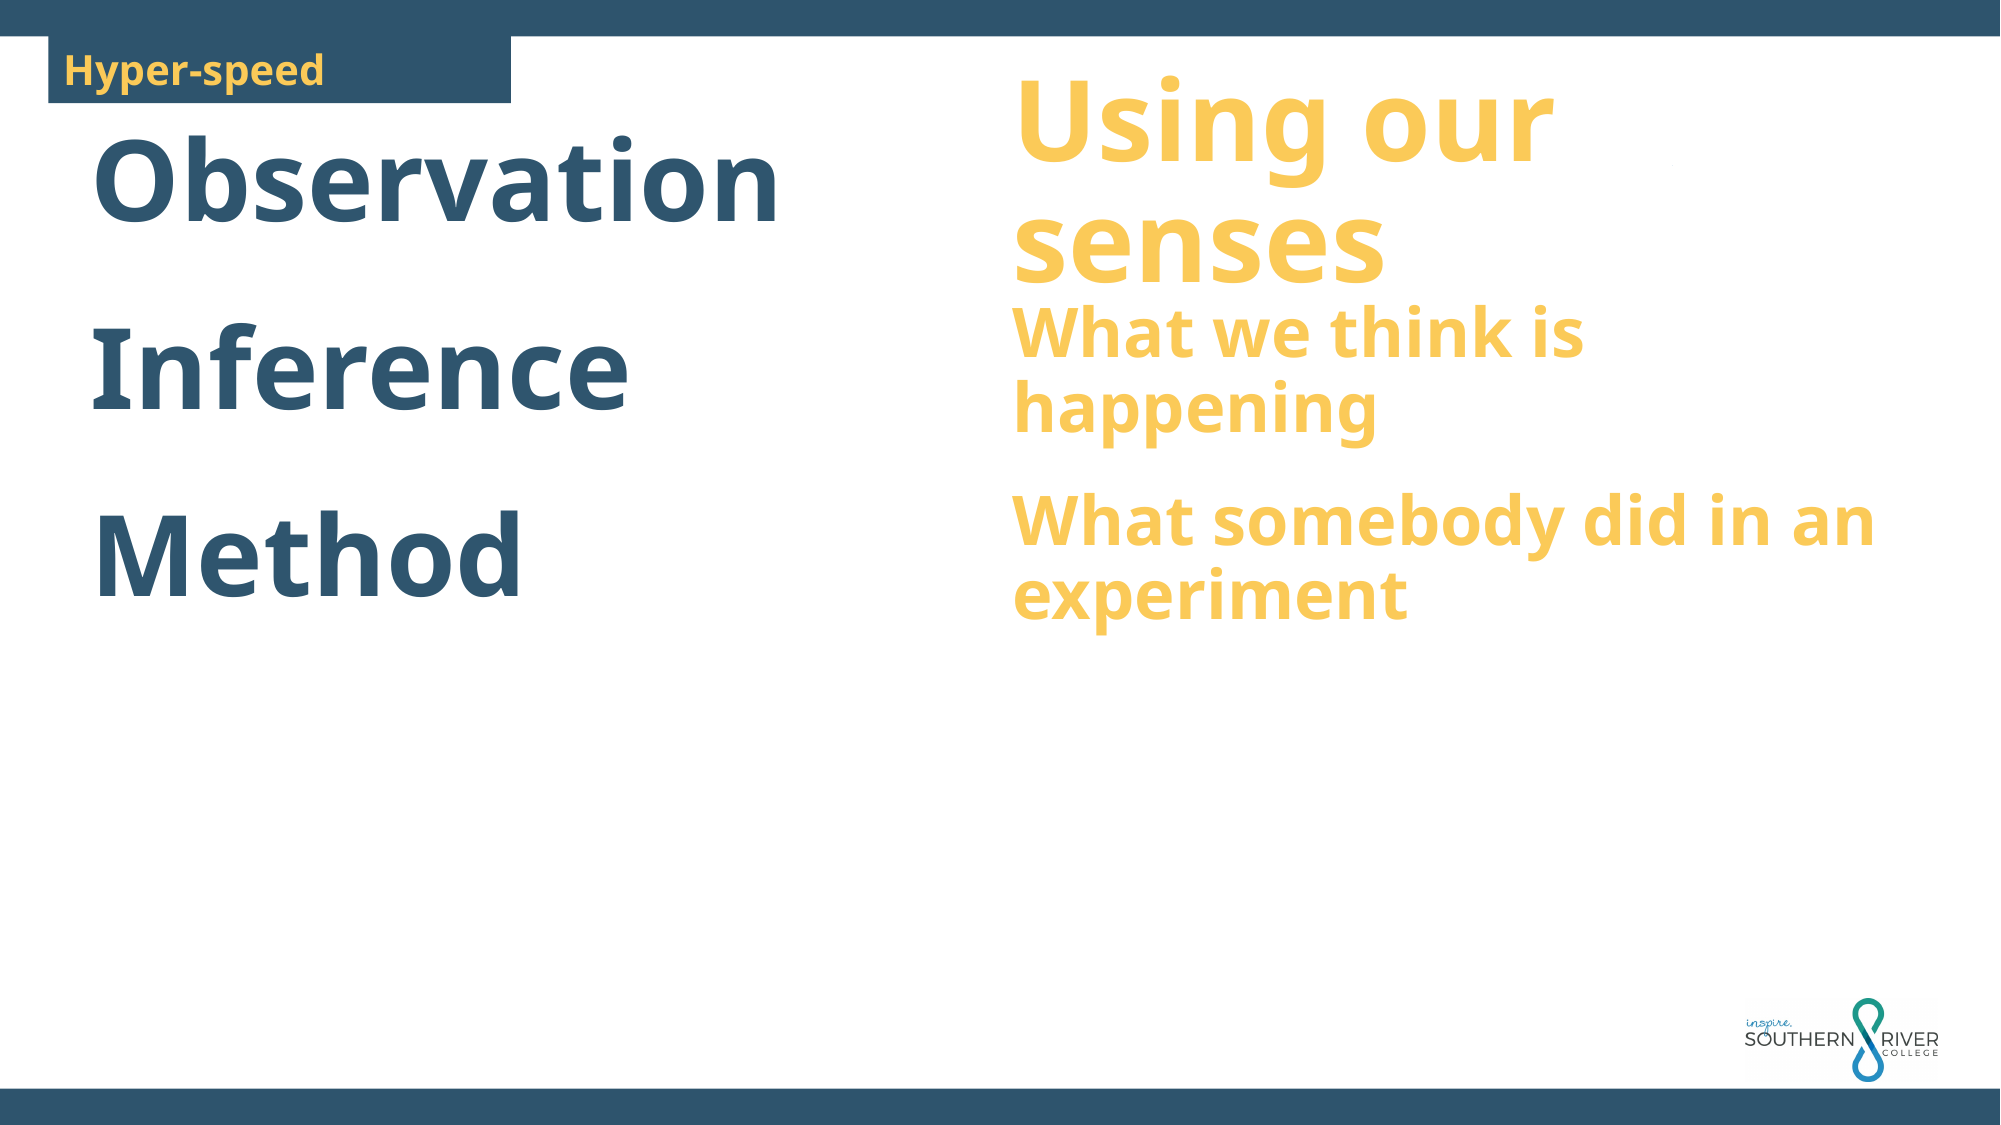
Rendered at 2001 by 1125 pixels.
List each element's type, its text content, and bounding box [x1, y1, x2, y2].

list Using our senses [997, 103, 1946, 268]
picture [1745, 998, 1938, 1082]
list Inference [76, 290, 973, 455]
list What we think is happening [997, 290, 1946, 455]
list Method [76, 478, 974, 643]
list What somebody did in an experiment [998, 478, 1946, 643]
list Observation [76, 103, 973, 268]
